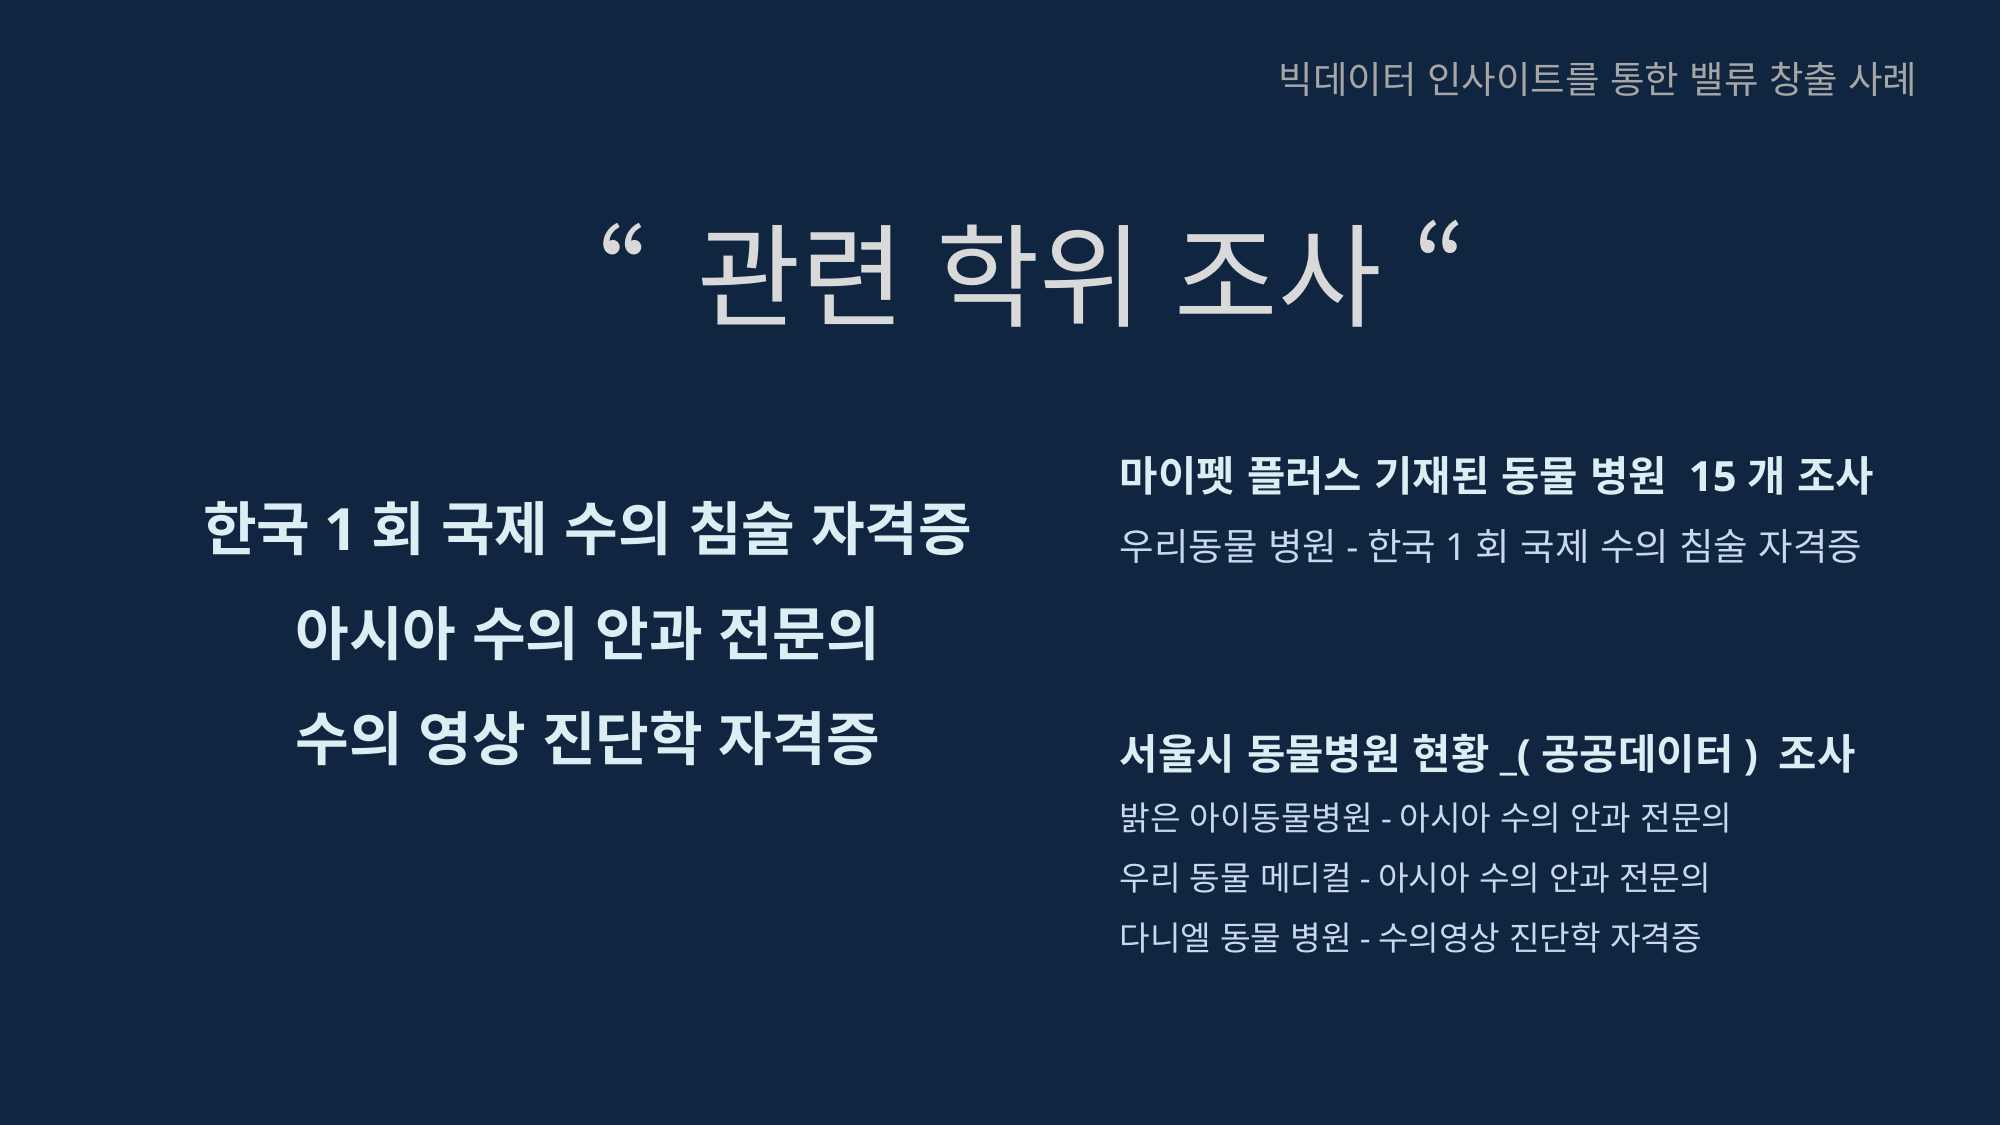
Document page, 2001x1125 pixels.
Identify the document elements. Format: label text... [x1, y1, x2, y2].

text_box “ 관련 학위 조사 “ [286, 63, 1714, 349]
text_box 한국1회 국제 수의 침술 자격증 아시아 수의 안과 전문의 수의 영상 진단학 자격증 [124, 449, 1051, 780]
text_box 빅데이터 인사이트를 통한 밸류 창출 사례 [1264, 48, 1933, 108]
text_box 마이펫 플러스 기재된 동물 병원 15개 조사 우리동물 병원-한국1회 국제 수의 침술 자격증 서울시 동물병원 현황_(공공데이터) 조사 밝은 아이동물병원-아시아 수의 안과 전문의 우리 동물 메디컬-아시아 수의 안과 전문의 다니엘 동물 병원-수의영상 진단학 자격증 [1105, 417, 1978, 965]
